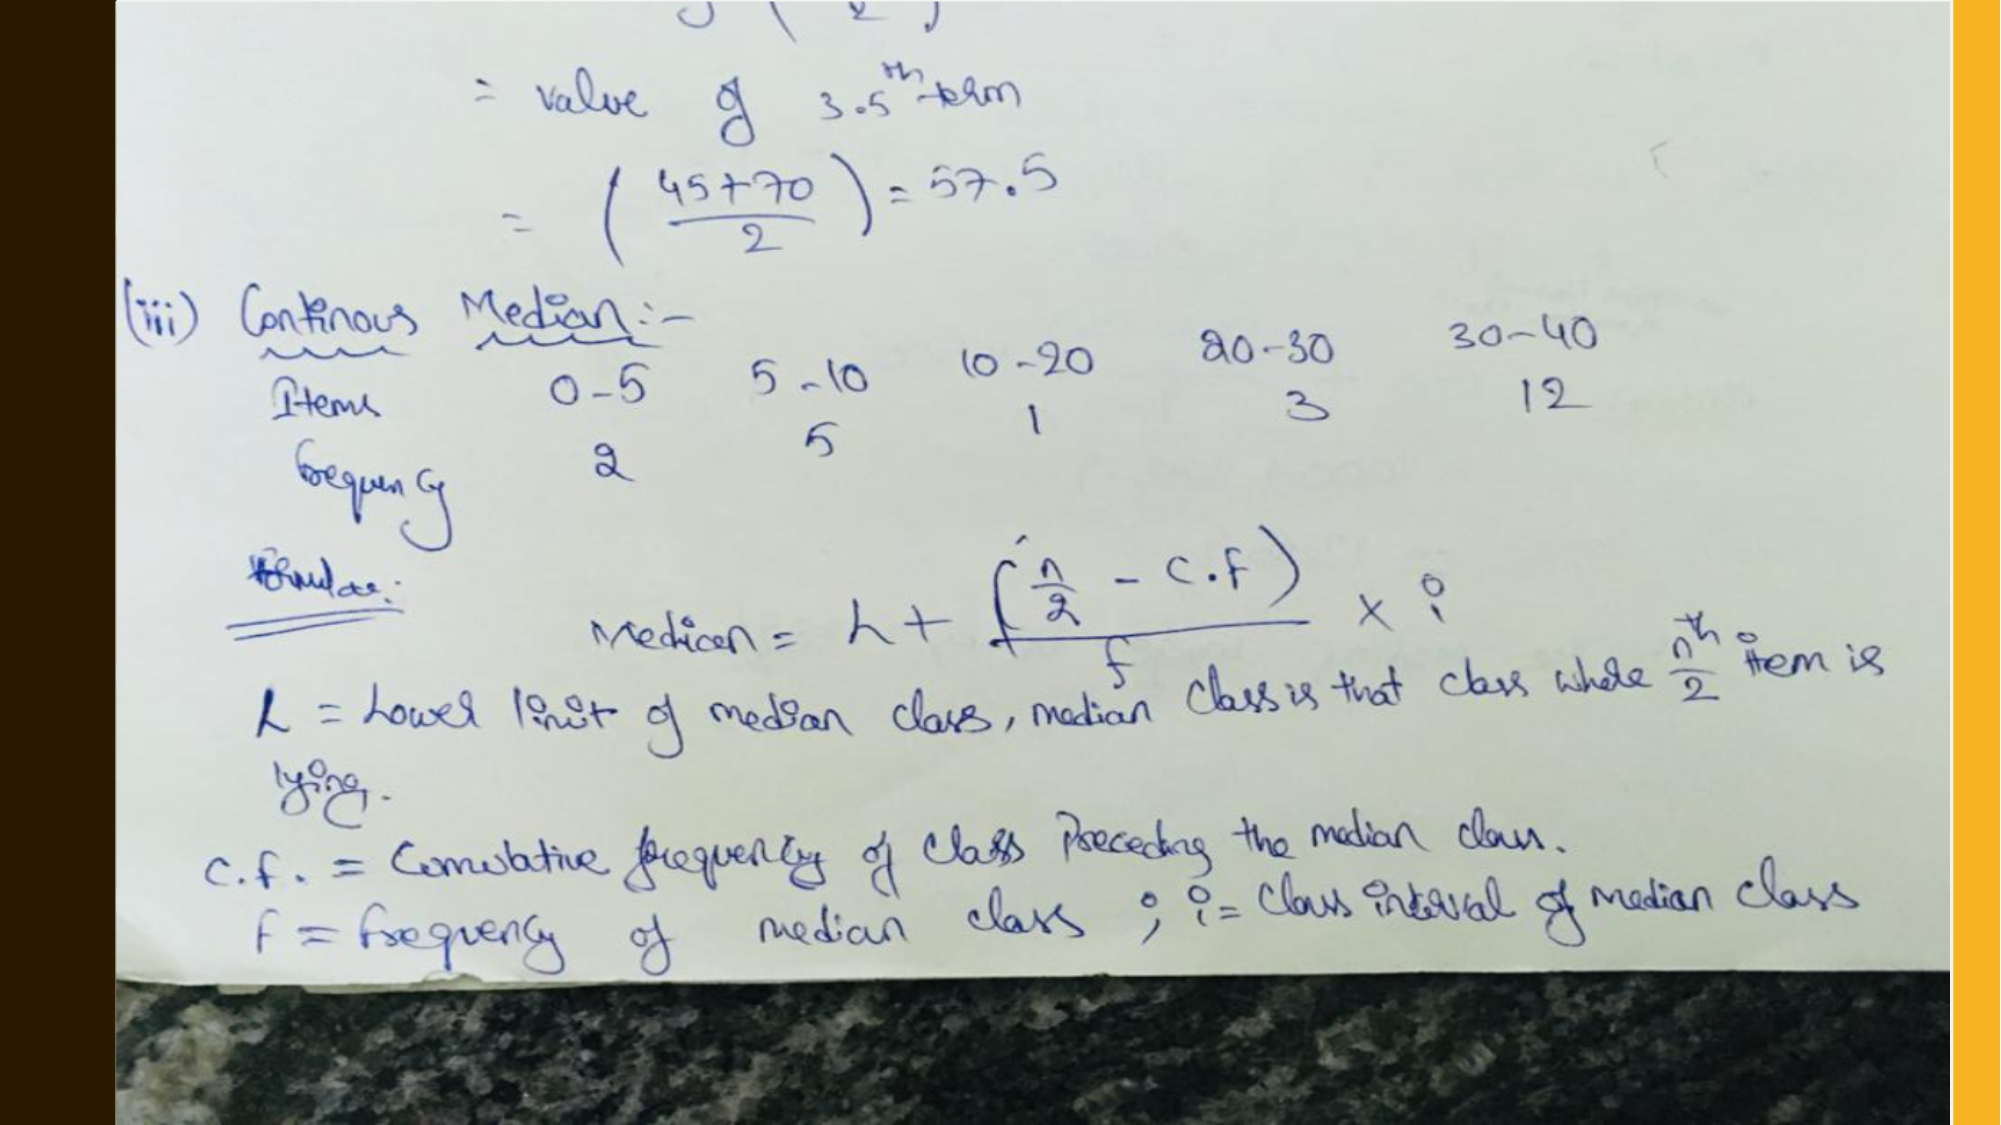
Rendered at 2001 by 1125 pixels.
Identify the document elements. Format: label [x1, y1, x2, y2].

picture [117, 2, 470, 1125]
list [470, 0, 1596, 1125]
picture [1596, 2, 1948, 1125]
